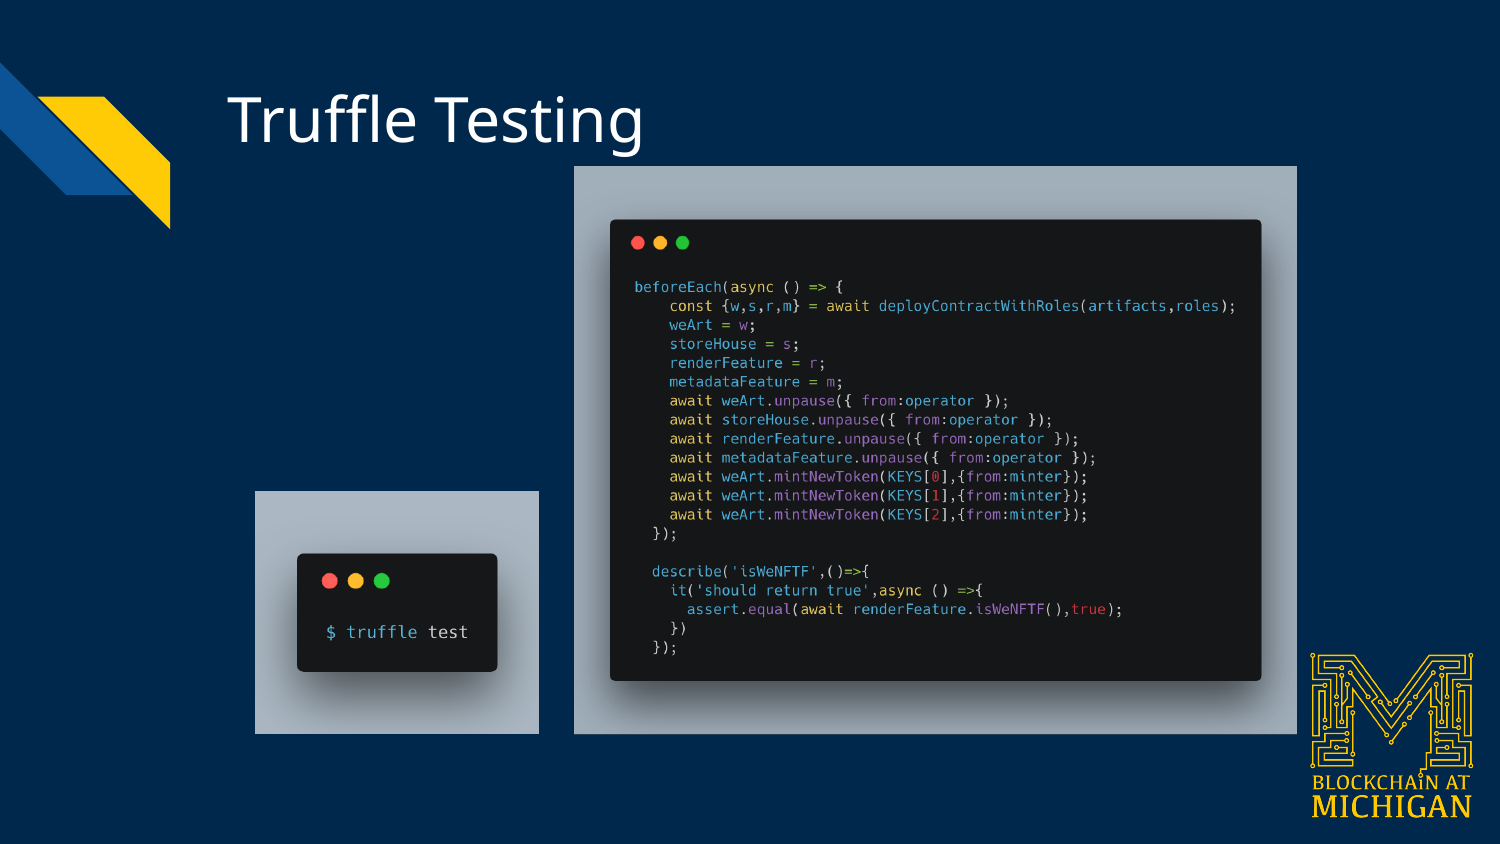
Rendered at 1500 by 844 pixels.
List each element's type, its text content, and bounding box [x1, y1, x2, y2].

picture [574, 165, 1500, 844]
picture [255, 490, 539, 735]
title Truffle Testing [212, 64, 1368, 215]
